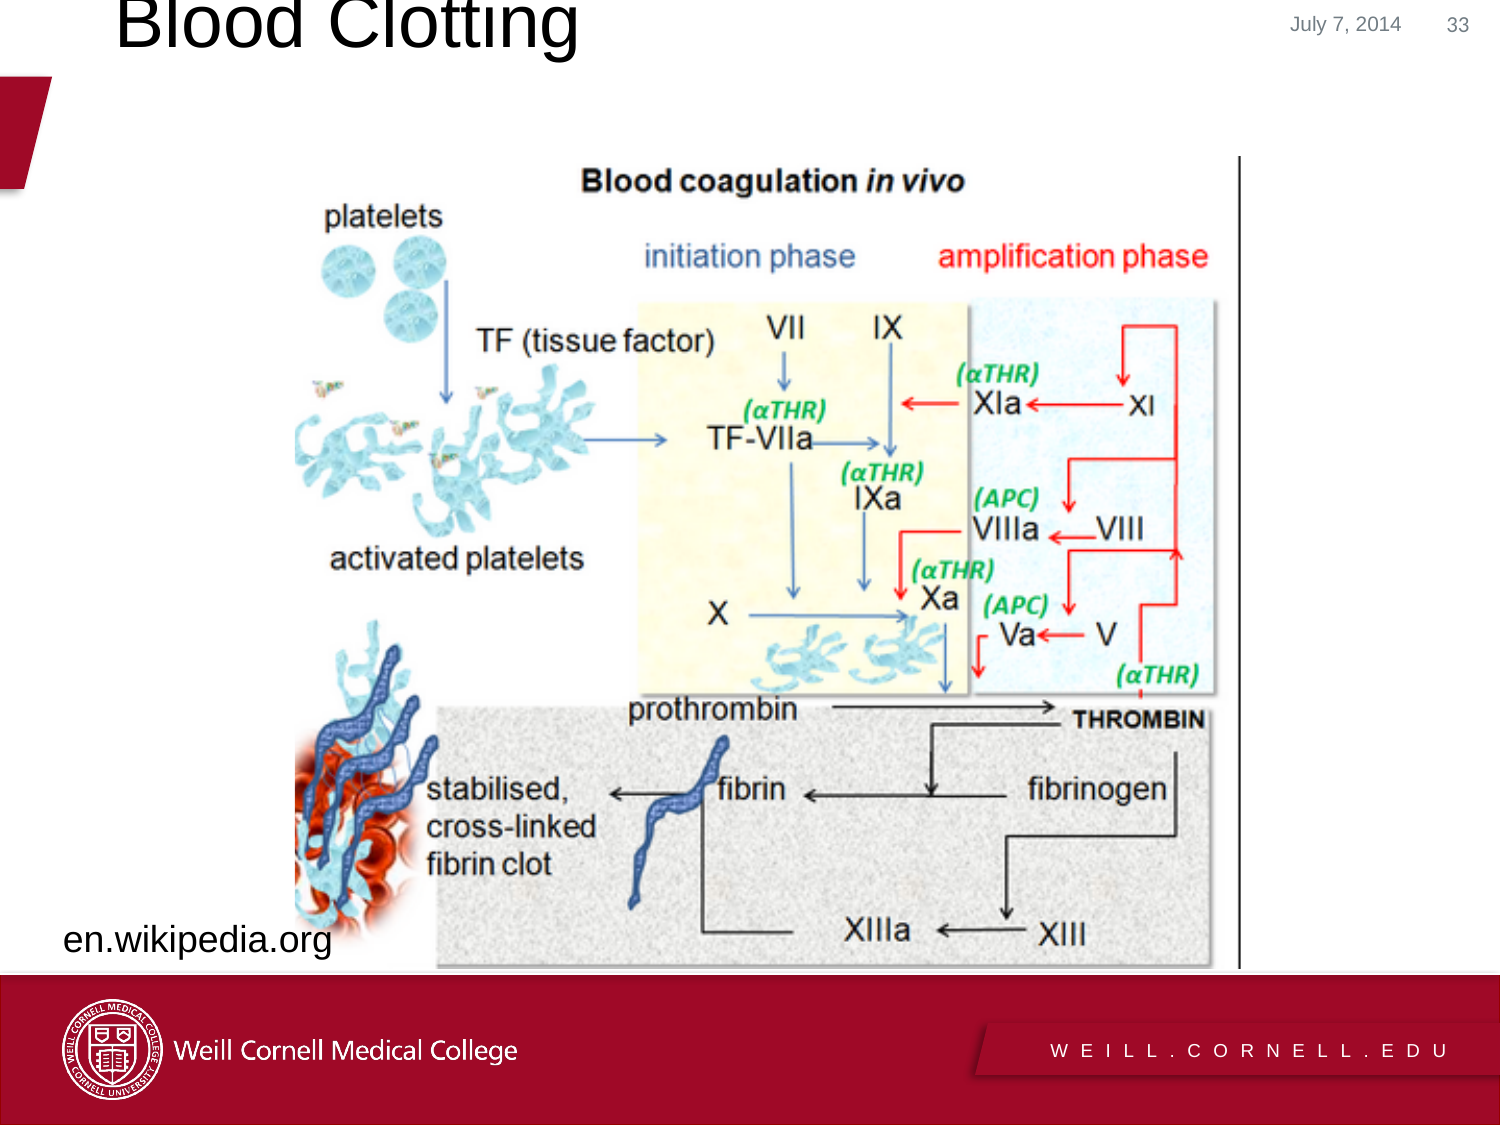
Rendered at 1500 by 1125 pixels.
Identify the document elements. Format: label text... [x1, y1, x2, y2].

text_box Blood Clotting [99, 0, 1310, 430]
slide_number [1310, 4, 1416, 42]
picture [294, 155, 1241, 969]
slide_number 33 [1416, 4, 1500, 42]
text_box en.wikipedia.org [48, 908, 289, 968]
picture [62, 999, 517, 1100]
